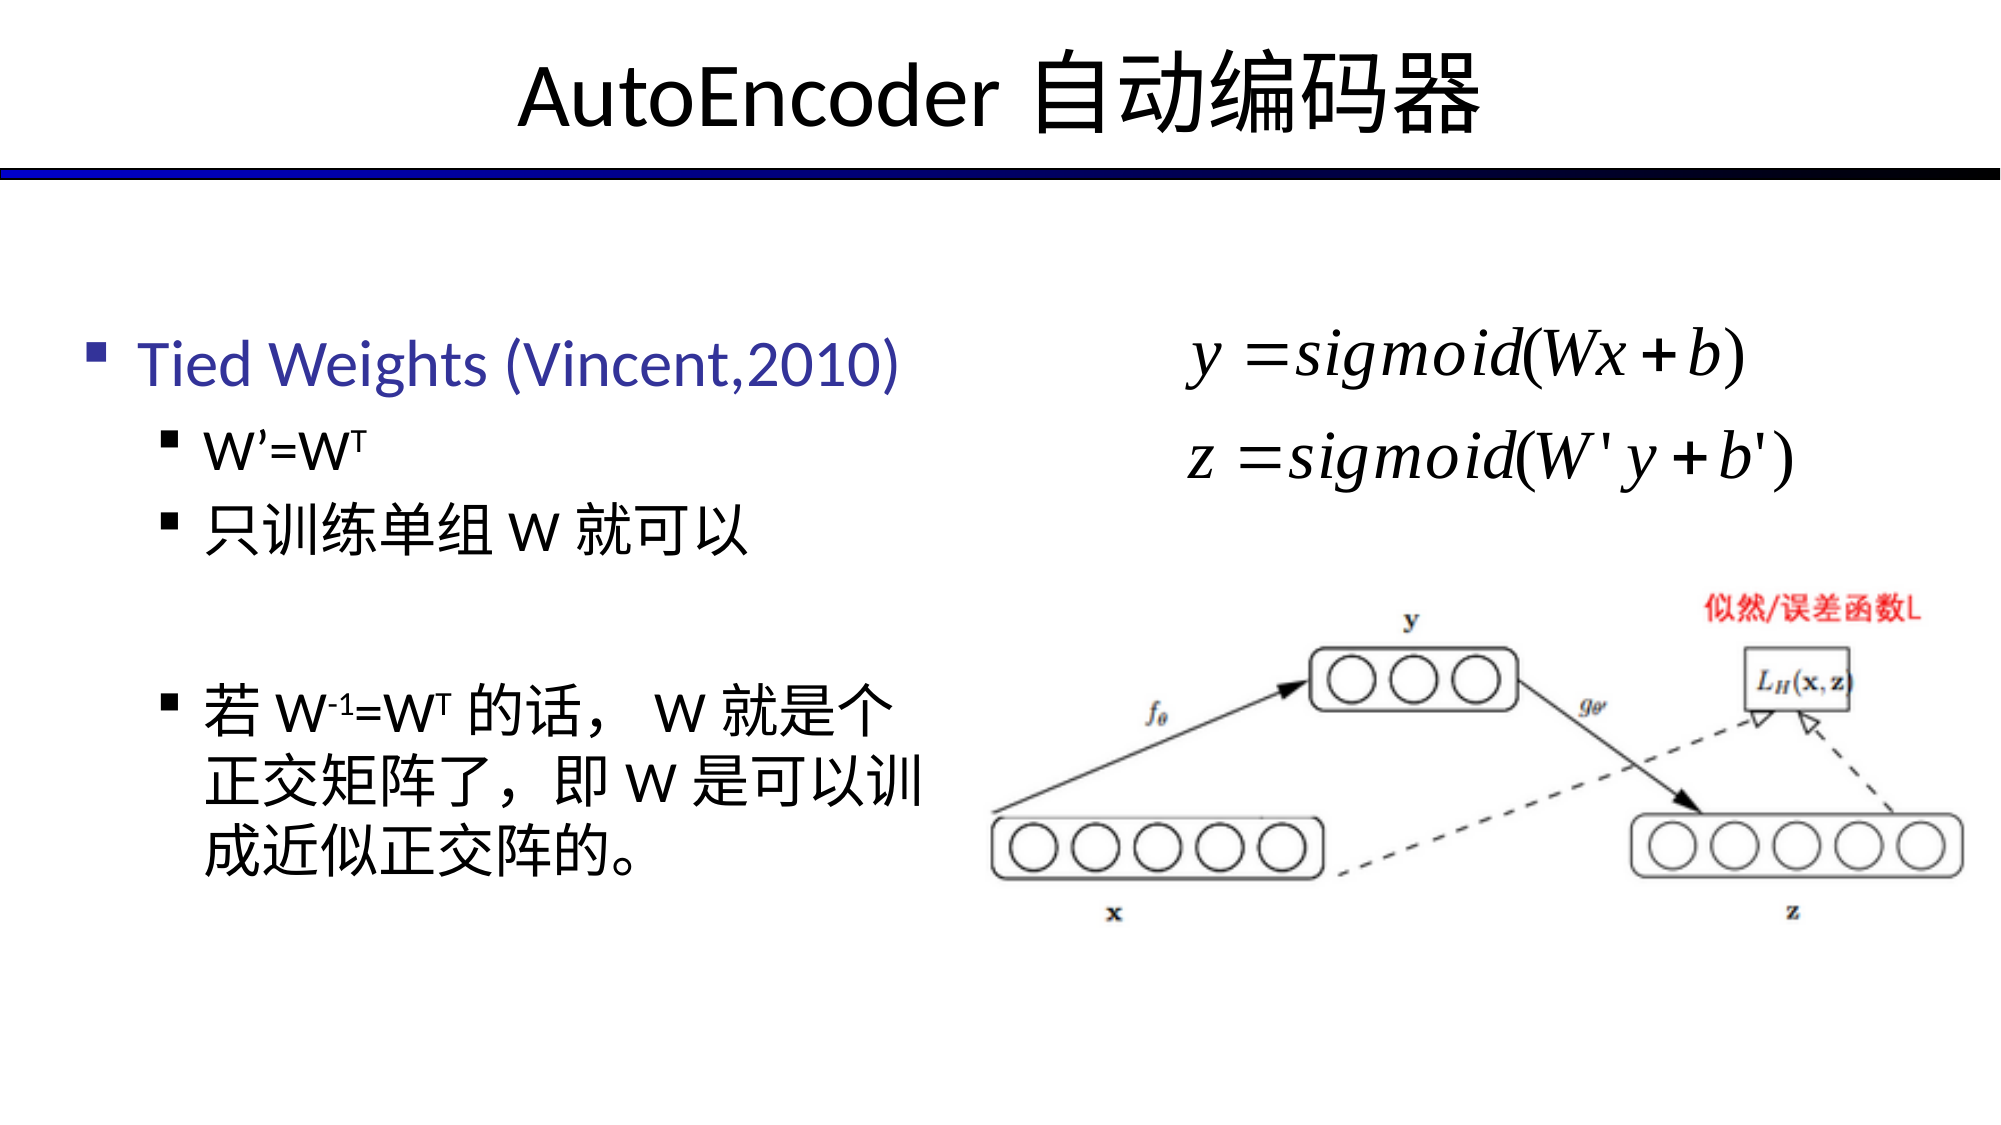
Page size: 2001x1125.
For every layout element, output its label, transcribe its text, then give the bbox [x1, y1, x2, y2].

title AutoEncoder自动编码器 [0, 0, 2000, 184]
picture [962, 574, 1994, 943]
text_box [1174, 312, 1806, 508]
list Tied Weights (Vincent,2010) W’=WT 只训练单组W就可以 若W-1=WT的话，W就是个正交矩阵了，即W是可以训成近似正交阵的。 [66, 228, 963, 1006]
